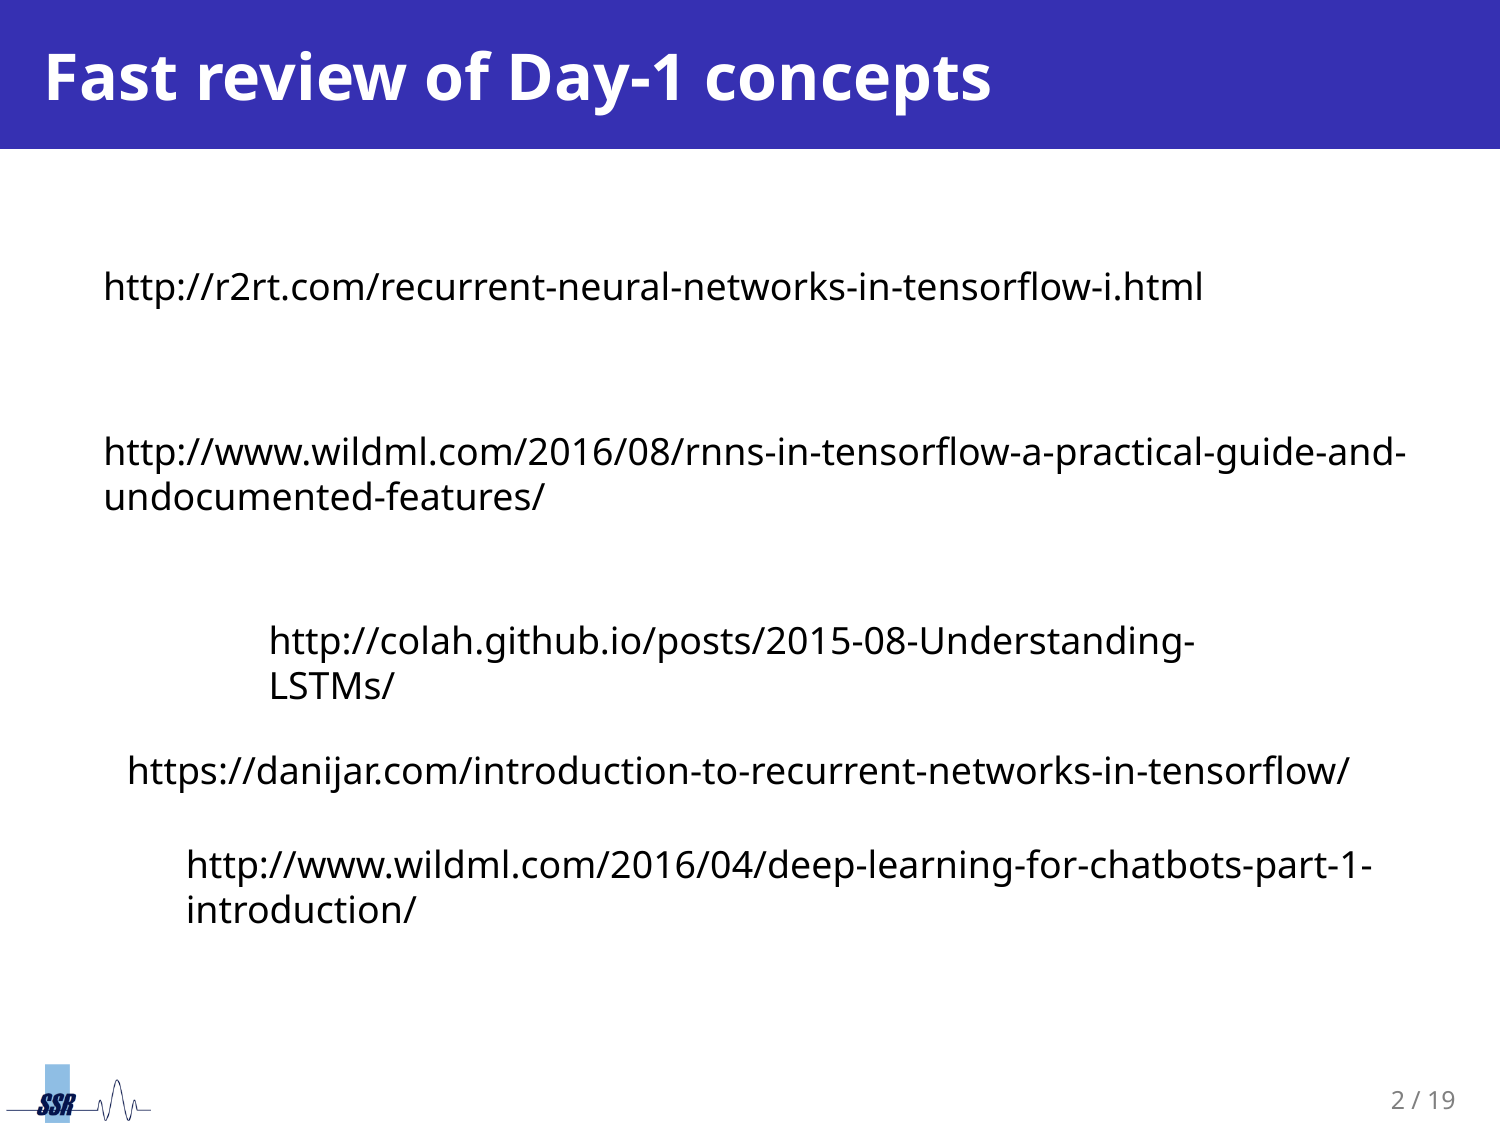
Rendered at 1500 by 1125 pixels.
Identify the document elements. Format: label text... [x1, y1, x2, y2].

text_box http://colah.github.io/posts/2015-08-Understanding-LSTMs/ [253, 609, 1279, 715]
title Fast review of Day-1 concepts [0, 0, 1500, 151]
text_box http://www.wildml.com/2016/04/deep-learning-for-chatbots-part-1-introduction/ [171, 834, 1435, 939]
picture [1, 1062, 151, 1125]
text_box http://r2rt.com/recurrent-neural-networks-in-tensorflow-i.html [88, 255, 1270, 315]
text_box http://www.wildml.com/2016/08/rnns-in-tensorflow-a-practical-guide-and-undocumented-features/ [88, 420, 1447, 526]
text_box https://danijar.com/introduction-to-recurrent-networks-in-tensorflow/ [112, 739, 1435, 800]
